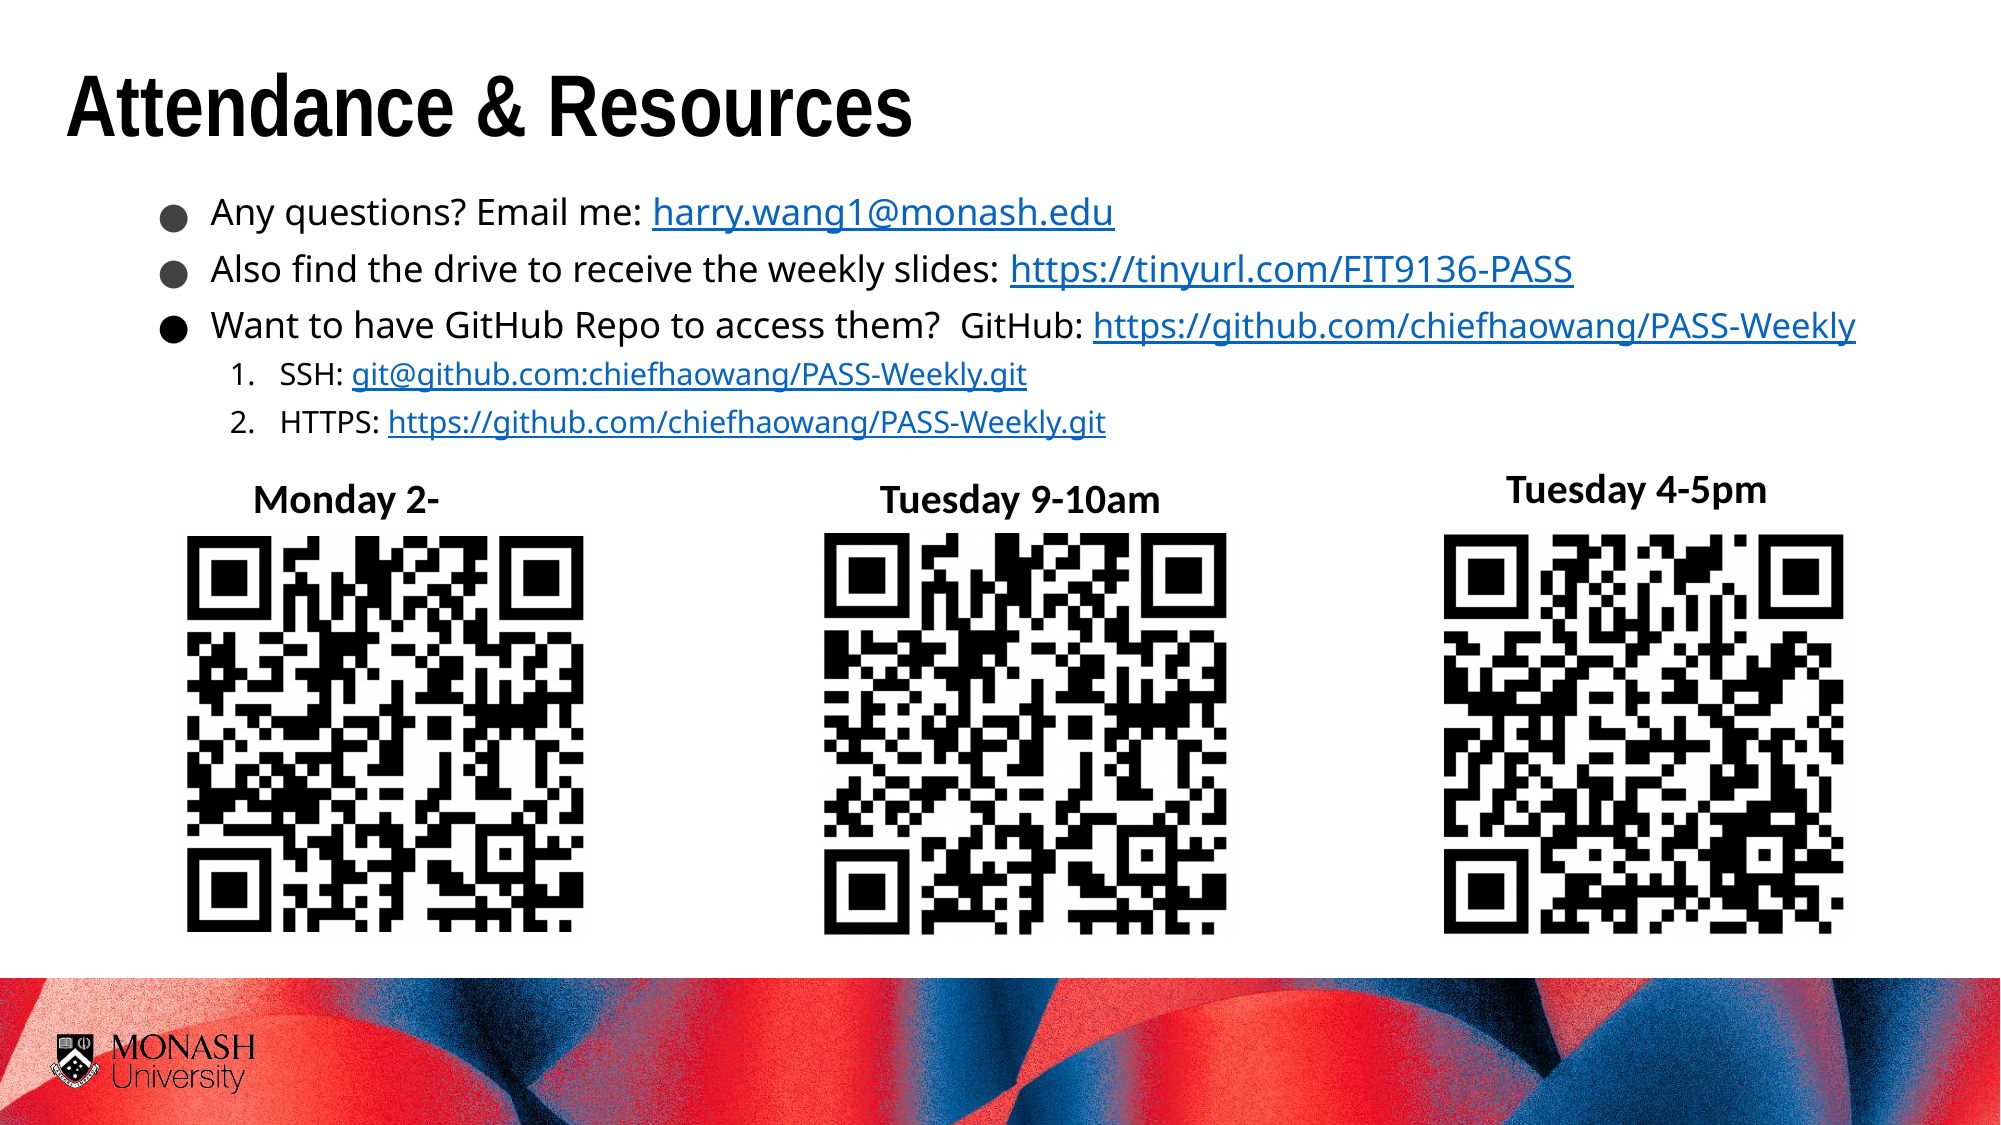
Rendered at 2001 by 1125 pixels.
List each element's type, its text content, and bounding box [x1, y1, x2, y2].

text_box Tuesday 4-5pm [1491, 446, 1843, 525]
text_box Monday 2-3pm [237, 456, 533, 525]
text_box Any questions? Email me: harry.wang1@monash.edu Also find the drive to receive the weekly slides: https://tinyurl.com/FIT9136-PASS Want to have GitHub Repo to access them? GitHub: https://github.com/chiefhaowang/PASS-Weekly SSH: git@github.com:chiefhaowang/PASS-Weekly.git HTTPS: https://github.com/chiefhaowang/PASS-Weekly.git [126, 174, 1963, 457]
text_box Attendance & Resources [50, 53, 1273, 175]
picture [0, 0, 2001, 1125]
text_box Tuesday 9-10am [864, 456, 1217, 525]
